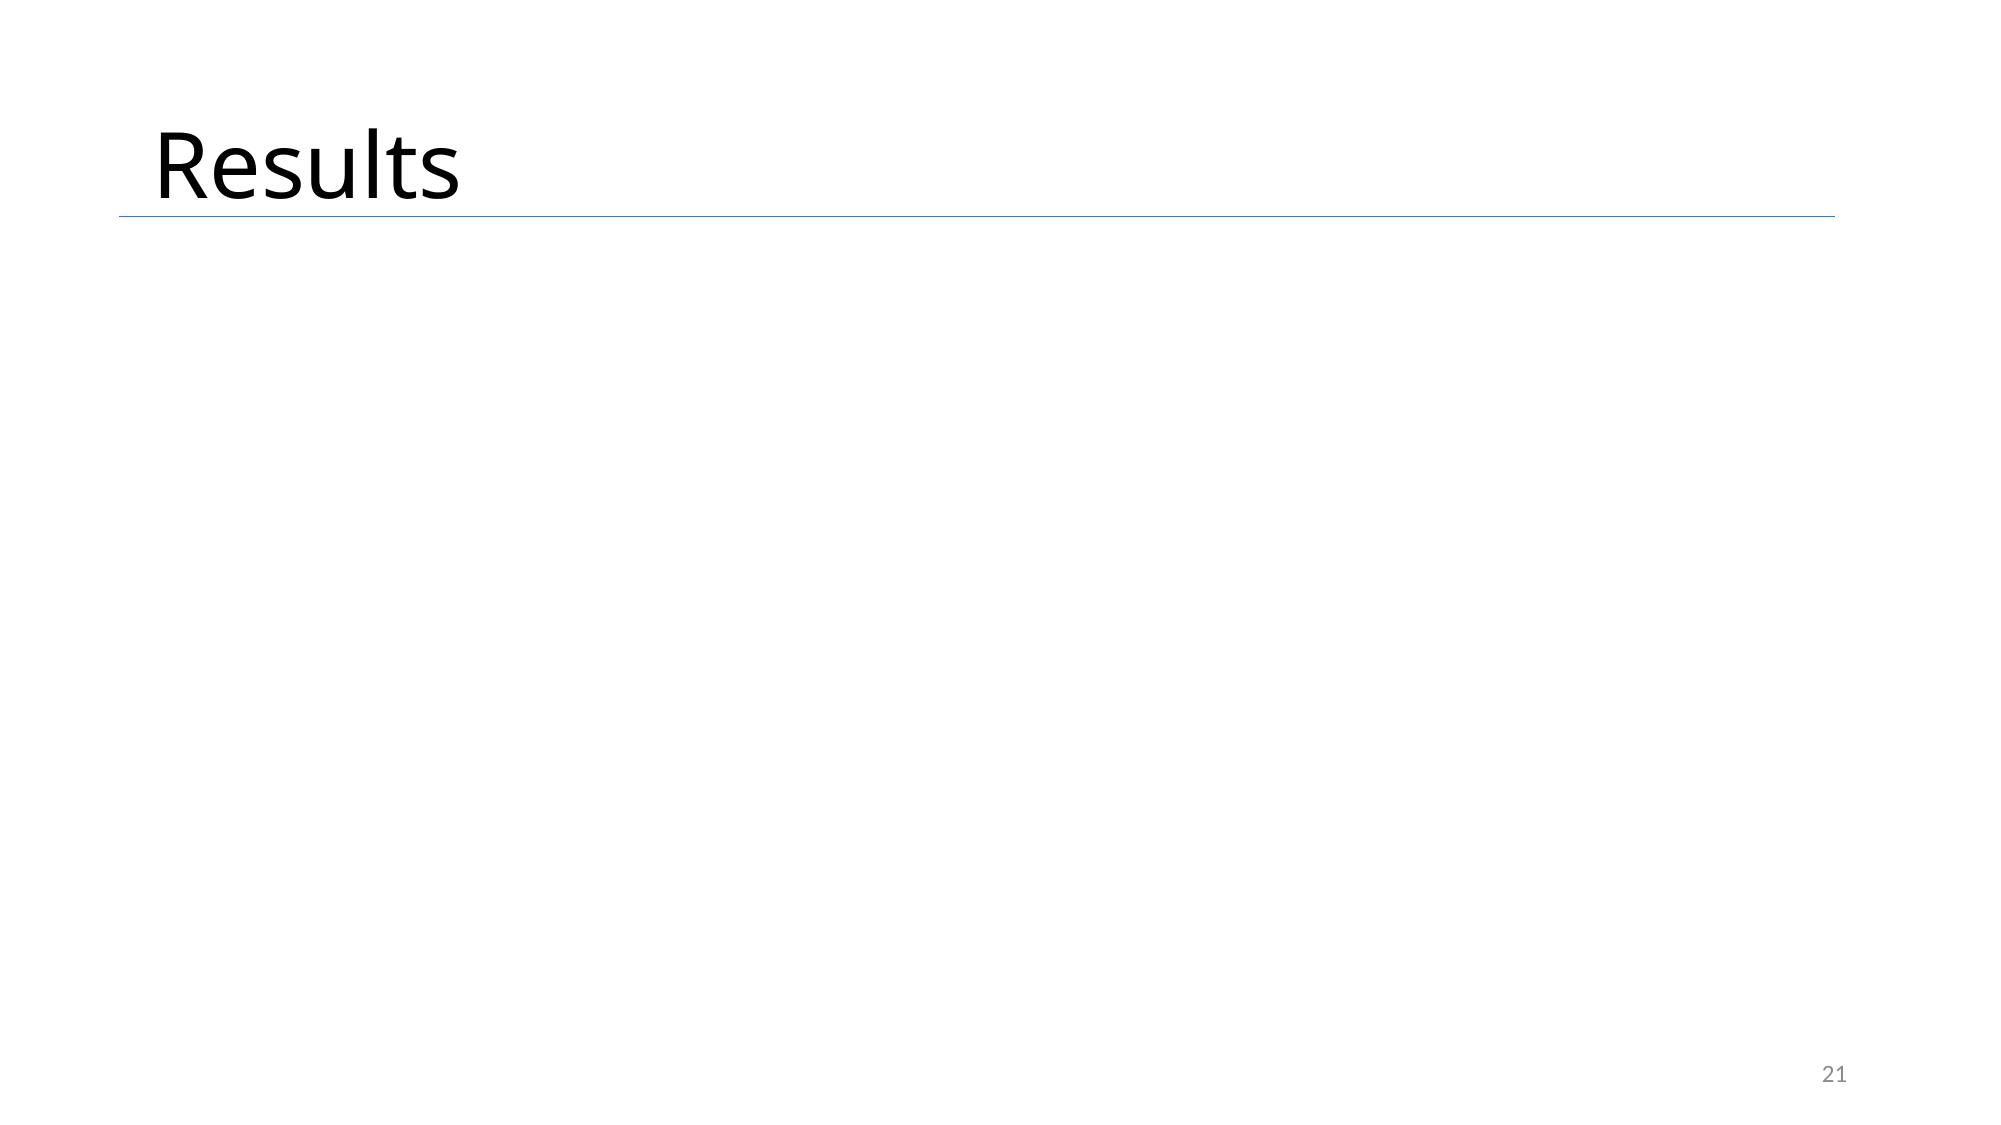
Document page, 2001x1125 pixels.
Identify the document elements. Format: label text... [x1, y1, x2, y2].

slide_number 20 [1412, 1042, 1863, 1103]
text_box Results [137, 59, 1863, 278]
